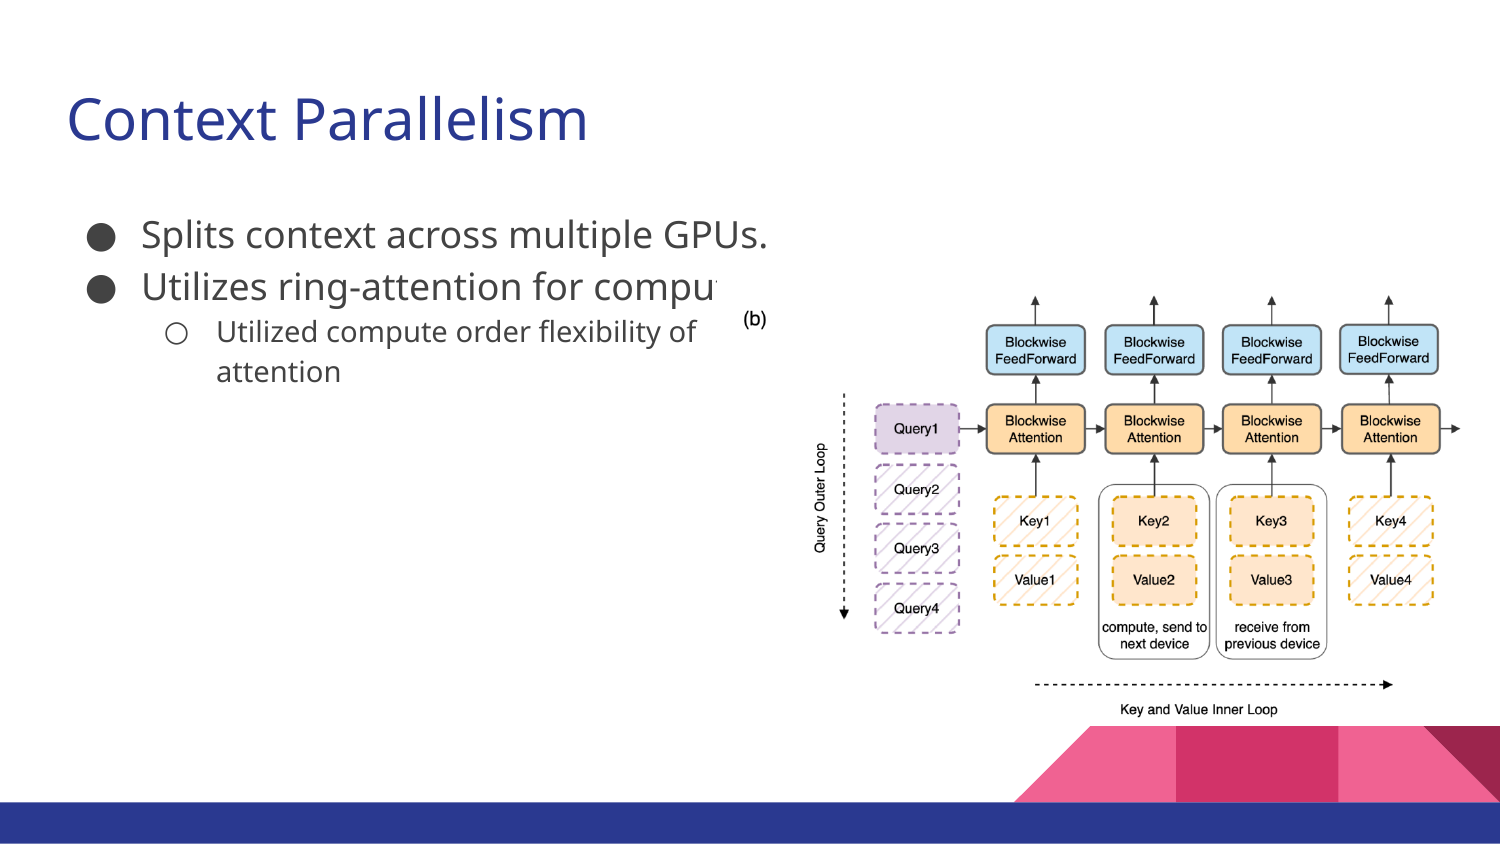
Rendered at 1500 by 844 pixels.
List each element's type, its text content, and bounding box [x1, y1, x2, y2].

picture [716, 268, 1500, 726]
list Splits context across multiple GPUs. Utilizes ring-attention for compute Utilized compute order flexibility of attention [51, 189, 785, 750]
title Context Parallelism [51, 67, 1449, 167]
